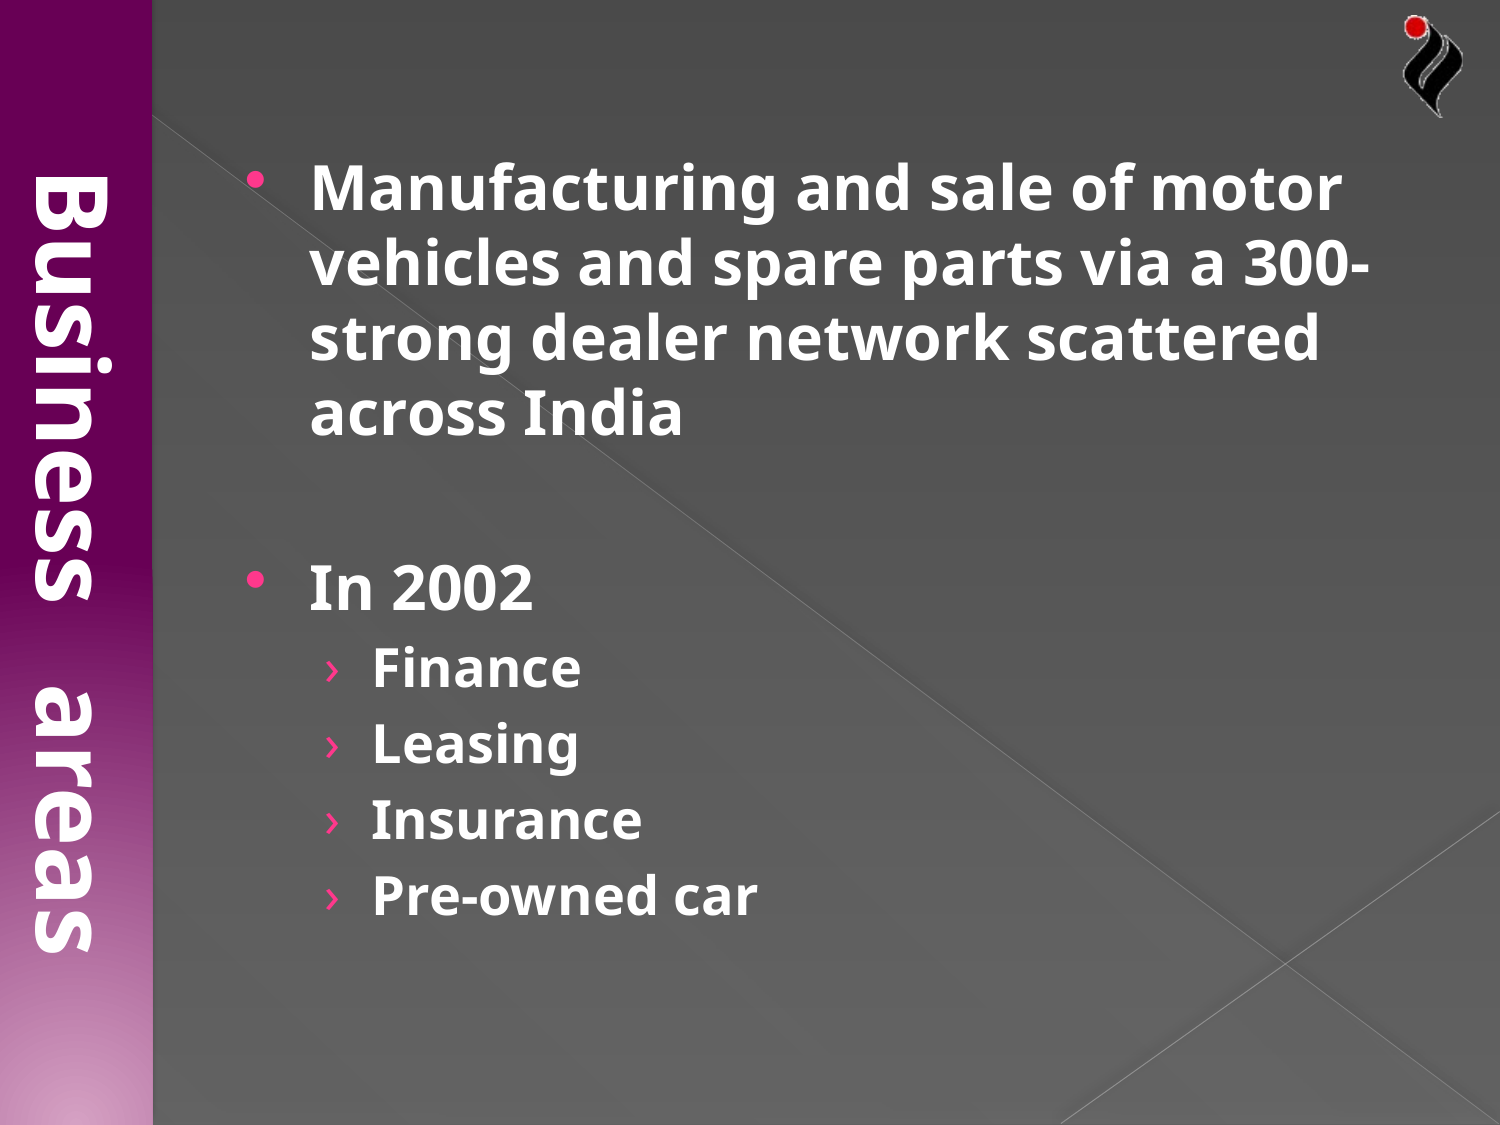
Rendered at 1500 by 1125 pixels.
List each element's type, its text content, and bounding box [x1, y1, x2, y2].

picture [1394, 15, 1477, 118]
text_box Business areas [0, 0, 153, 1125]
list Manufacturing and sale of motor vehicles and spare parts via a 300-strong dealer network scattered across India In 2002 Finance Leasing Insurance Pre-owned car [221, 140, 1436, 1020]
